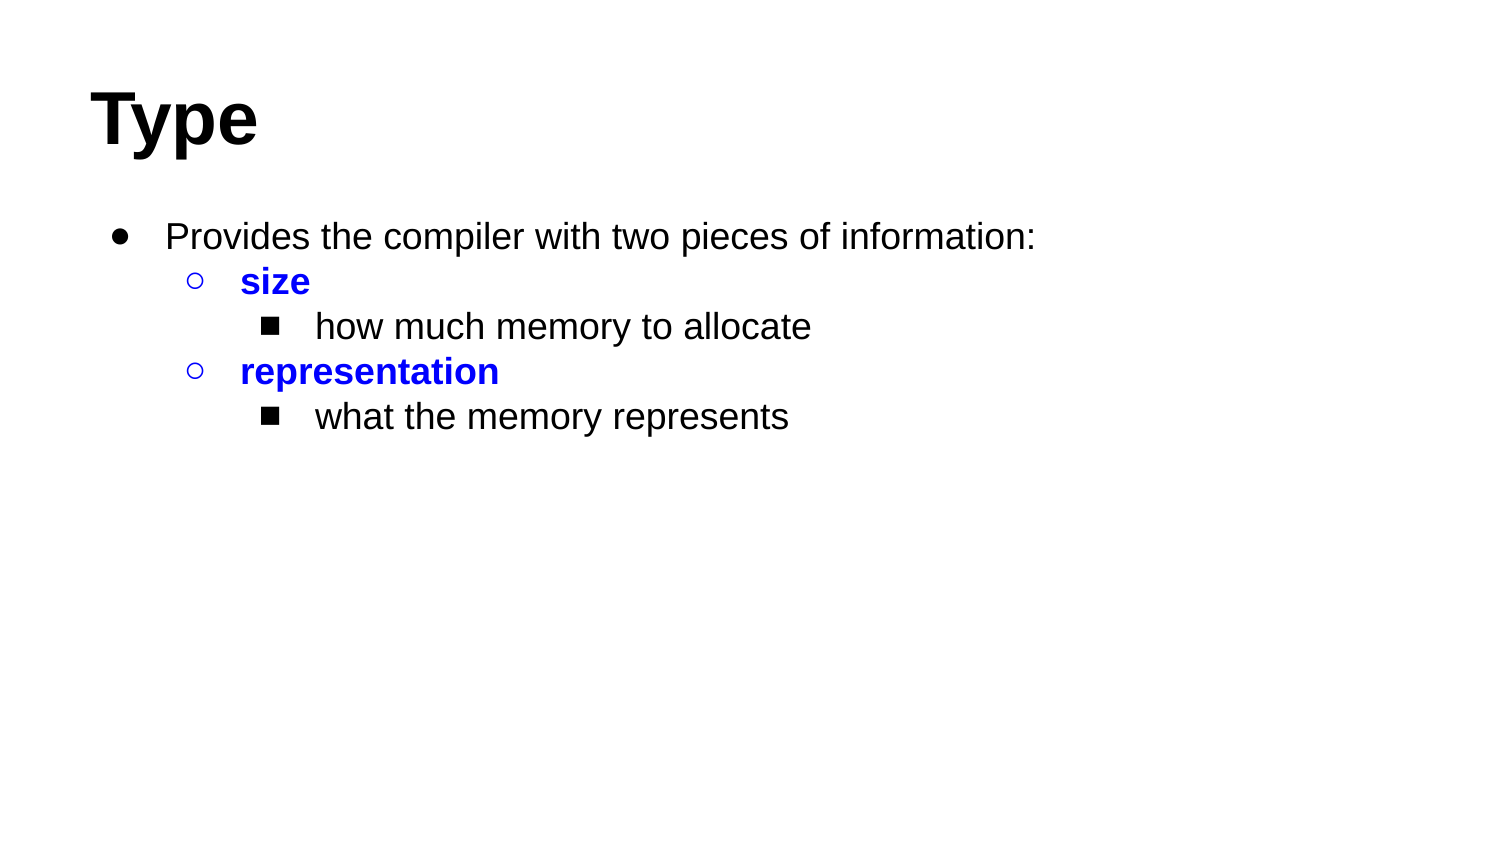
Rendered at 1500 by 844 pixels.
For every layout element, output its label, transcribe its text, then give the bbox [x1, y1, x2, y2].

title Type [75, 33, 1425, 175]
list Provides the compiler with two pieces of information: size how much memory to allocate representation what the memory represents [75, 196, 1425, 808]
